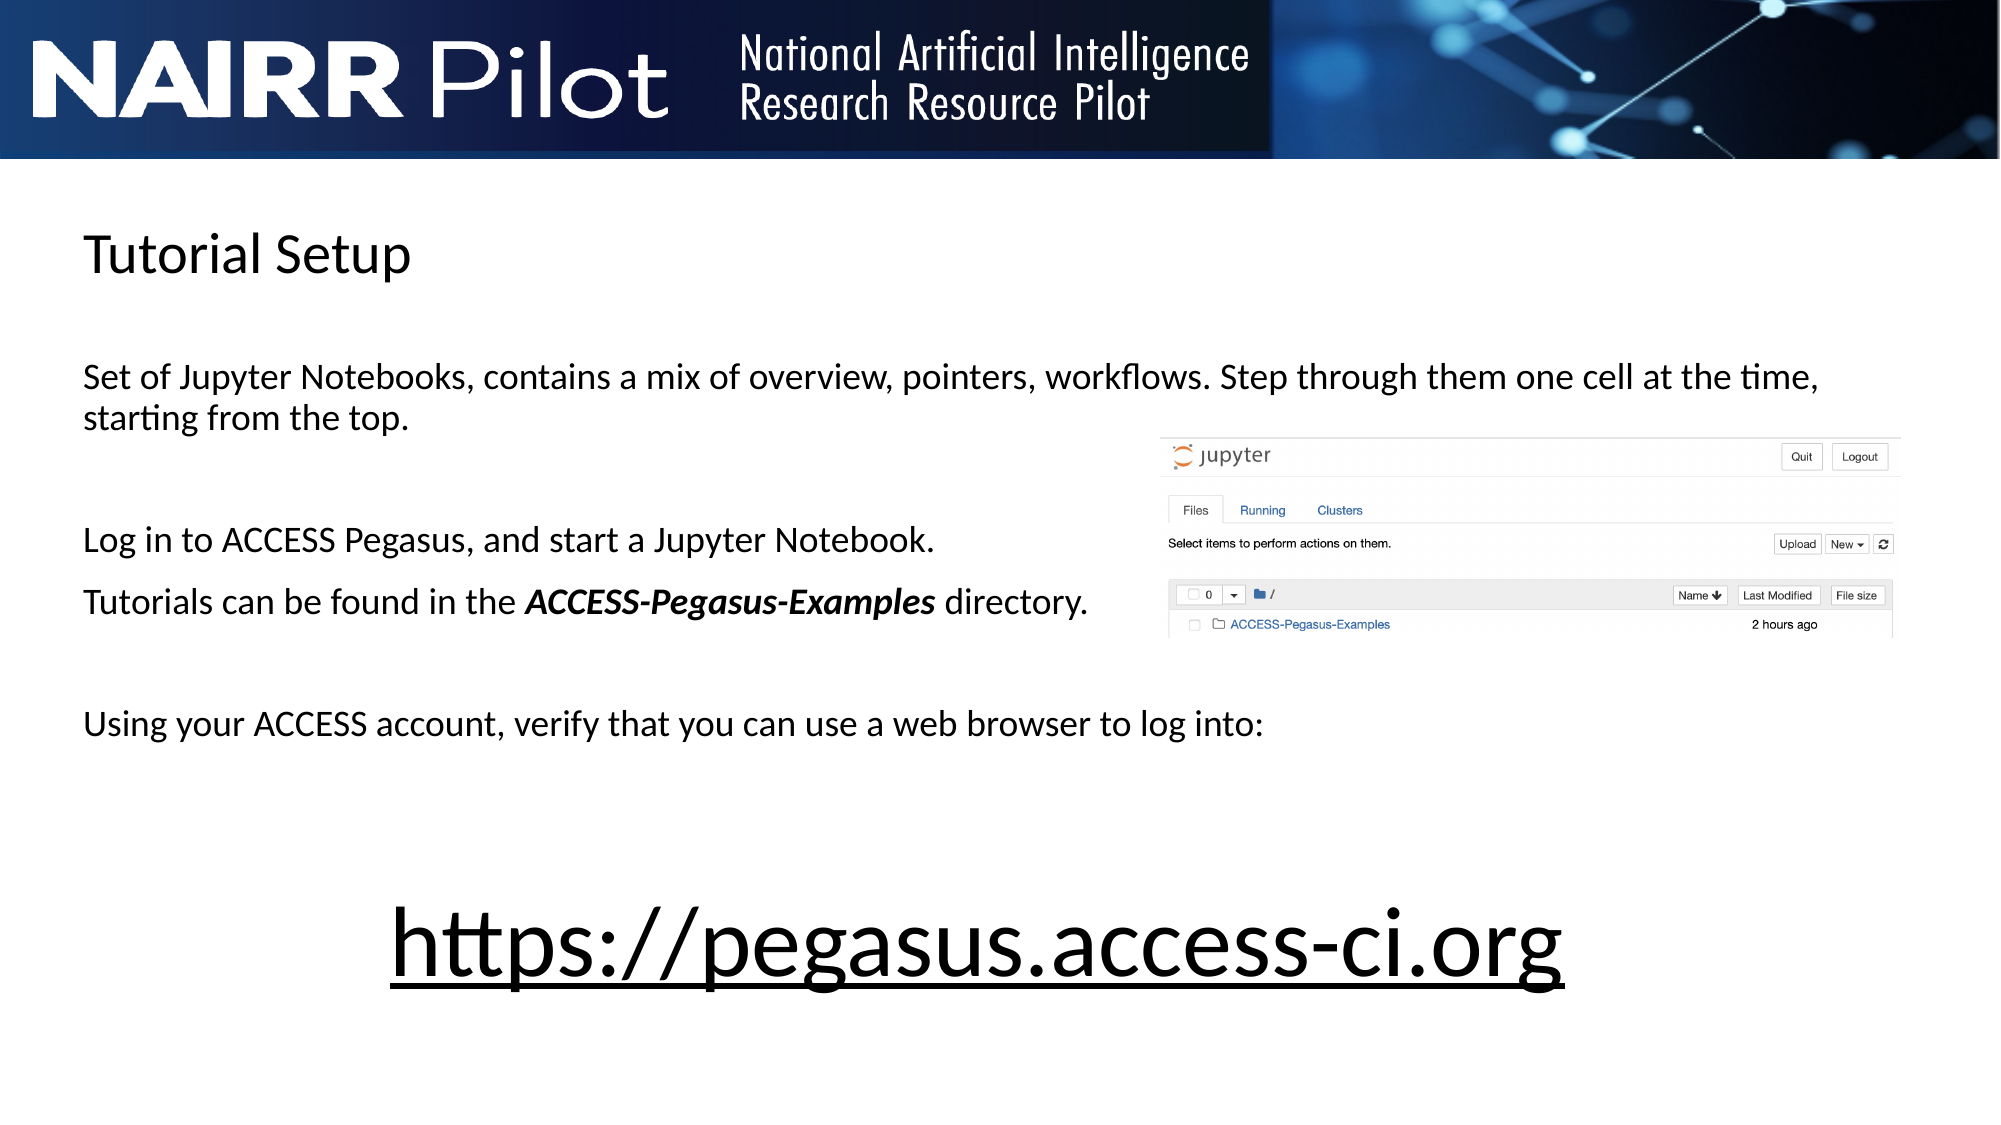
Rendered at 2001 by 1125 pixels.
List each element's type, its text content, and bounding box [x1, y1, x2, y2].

picture [0, 0, 2000, 159]
picture [1159, 437, 1901, 639]
text_box https://pegasus.access-ci.org [323, 875, 1677, 1014]
title Tutorial Setup [68, 192, 1931, 317]
list Set of Jupyter Notebooks, contains a mix of overview, pointers, workflows. Step through them one cell at the time, starting from the top. Log in to ACCESS Pegasus, and start a Jupyter Notebook. Tutorials can be found in the ACCESS-Pegasus-Examples directory. Using your ACCESS account, verify that you can use a web browser to log into: [68, 350, 1931, 876]
